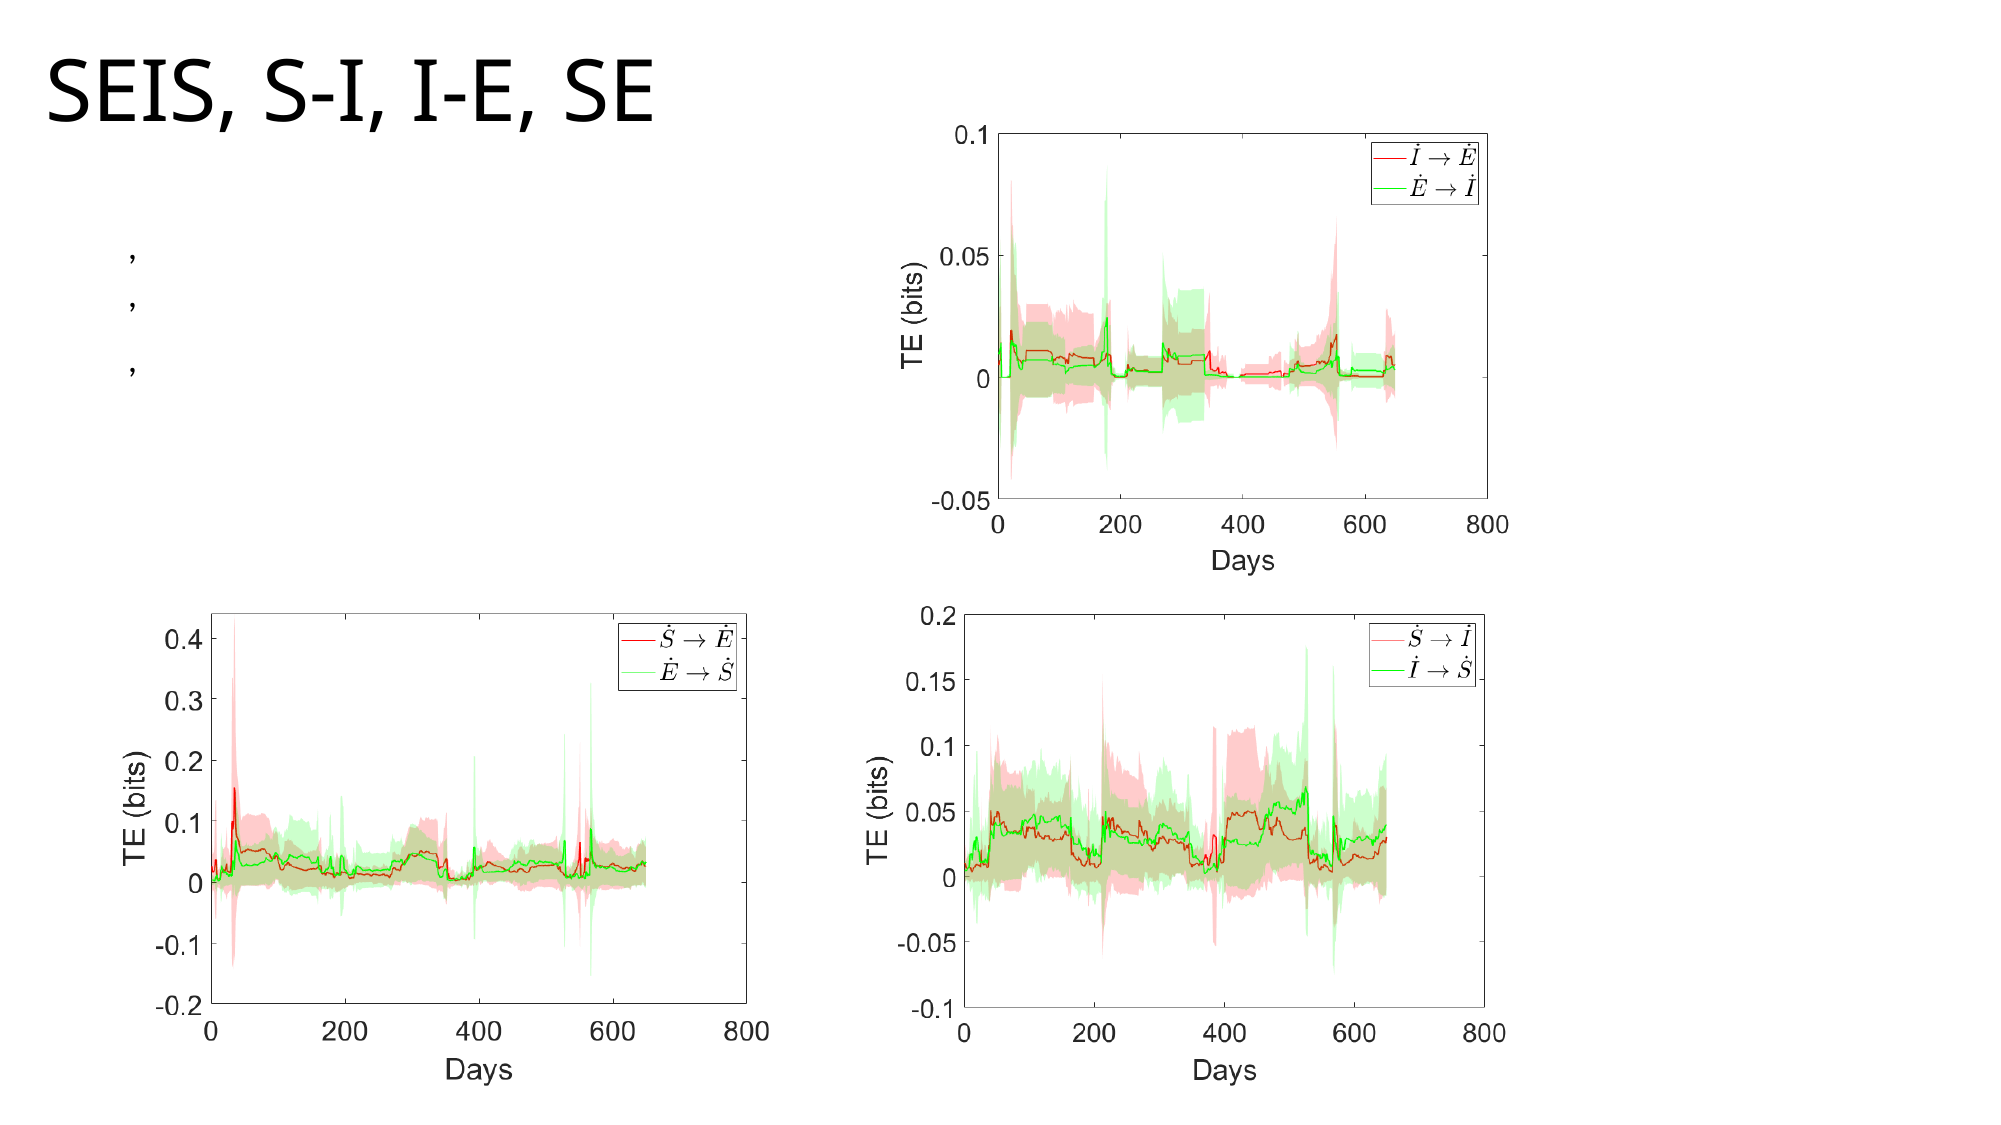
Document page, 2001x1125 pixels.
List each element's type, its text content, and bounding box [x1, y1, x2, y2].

picture [857, 97, 1550, 1086]
title SEIS, S-I, I-E, SE [30, 39, 947, 148]
picture [113, 575, 813, 1086]
